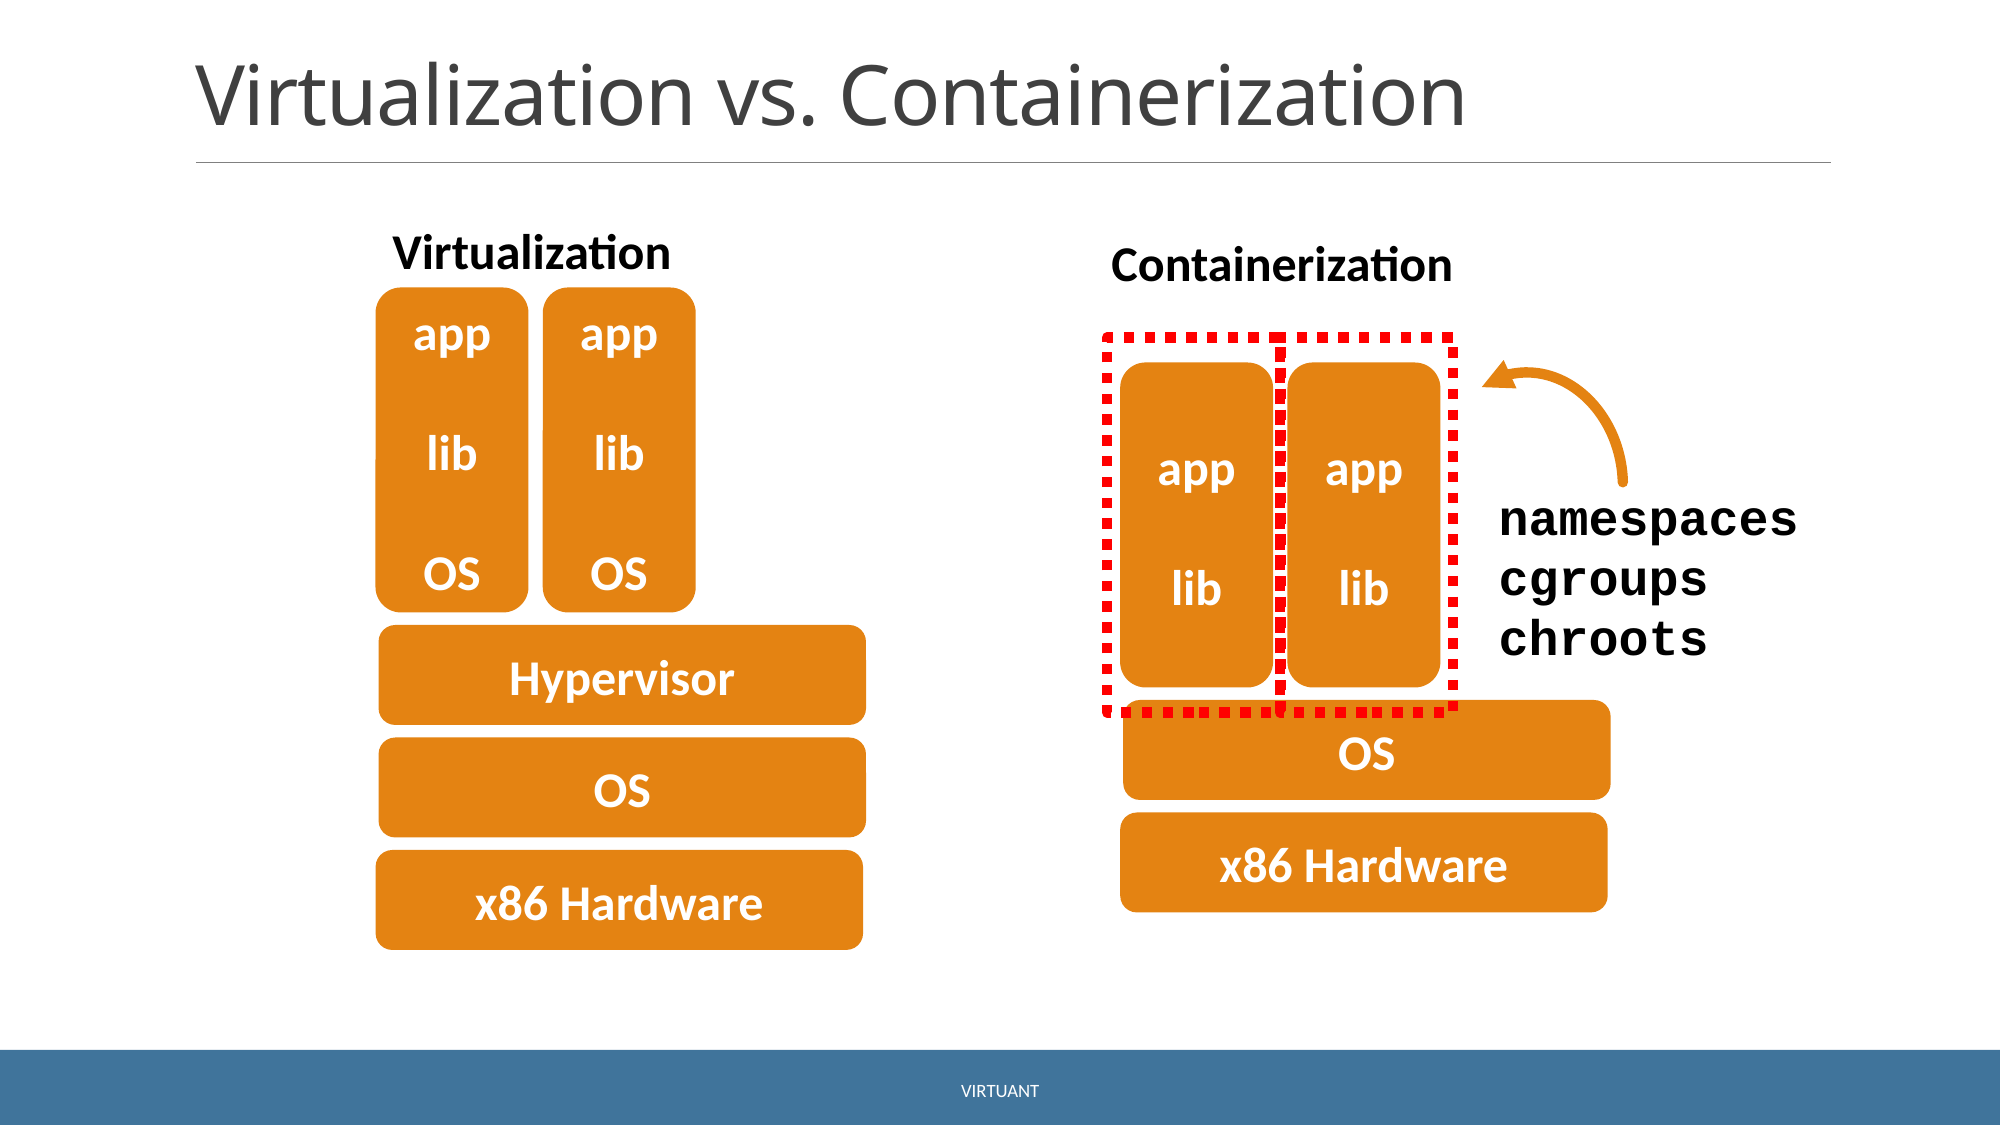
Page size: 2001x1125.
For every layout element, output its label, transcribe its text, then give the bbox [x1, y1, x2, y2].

text_box x86 Hardware [374, 848, 865, 952]
text_box Hypervisor [377, 623, 868, 727]
text_box Containerization [1096, 224, 1469, 299]
text_box app lib OS [374, 288, 530, 614]
text_box [1106, 336, 1281, 714]
title Virtualization vs. Containerization [180, 47, 1830, 150]
text_box namespaces cgroups chroots [1483, 478, 1814, 673]
text_box x86 Hardware [1118, 811, 1610, 914]
text_box OS [377, 736, 868, 839]
text_box [1279, 336, 1455, 714]
text_box Virtualization [377, 212, 687, 288]
text_box [1481, 371, 1624, 484]
text_box OS [1121, 698, 1613, 802]
footer Virtuant [604, 1059, 1396, 1120]
text_box app lib OS [541, 288, 698, 614]
